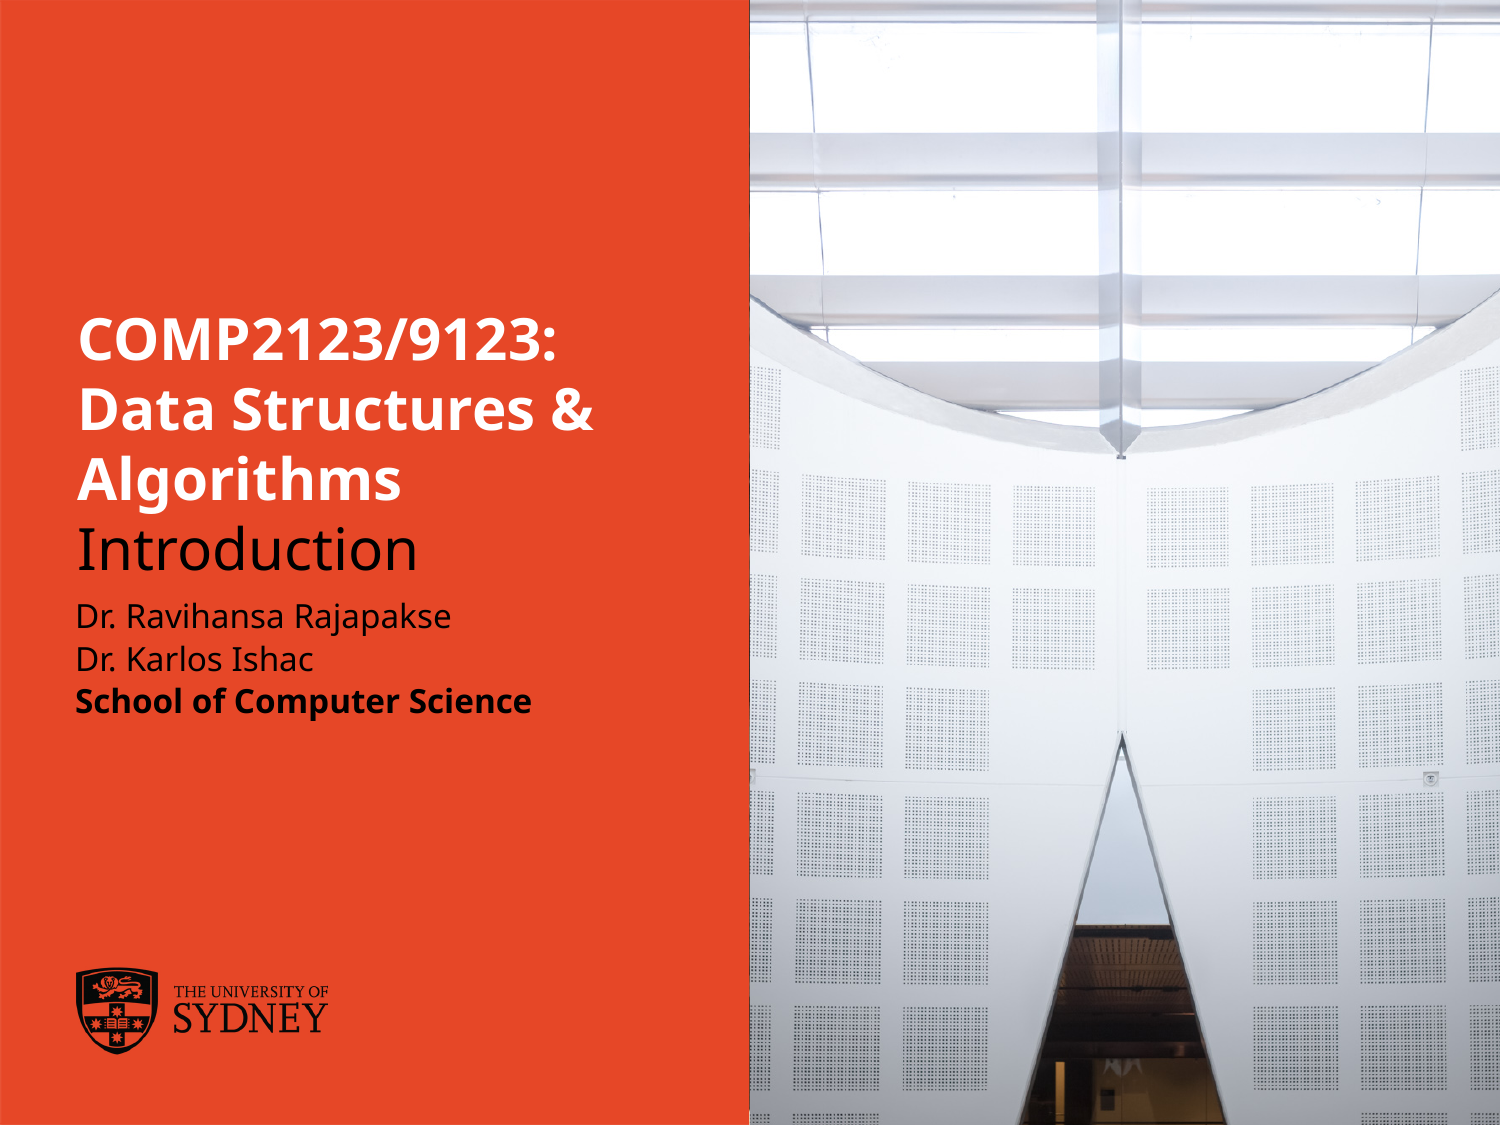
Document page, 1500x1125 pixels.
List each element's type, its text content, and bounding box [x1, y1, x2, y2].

picture [0, 0, 1500, 1125]
title COMP2123/9123: Data Structures & Algorithms Introduction [62, 294, 711, 552]
list Dr. Ravihansa Rajapakse Dr. Karlos Ishac School of Computer Science [60, 592, 711, 747]
